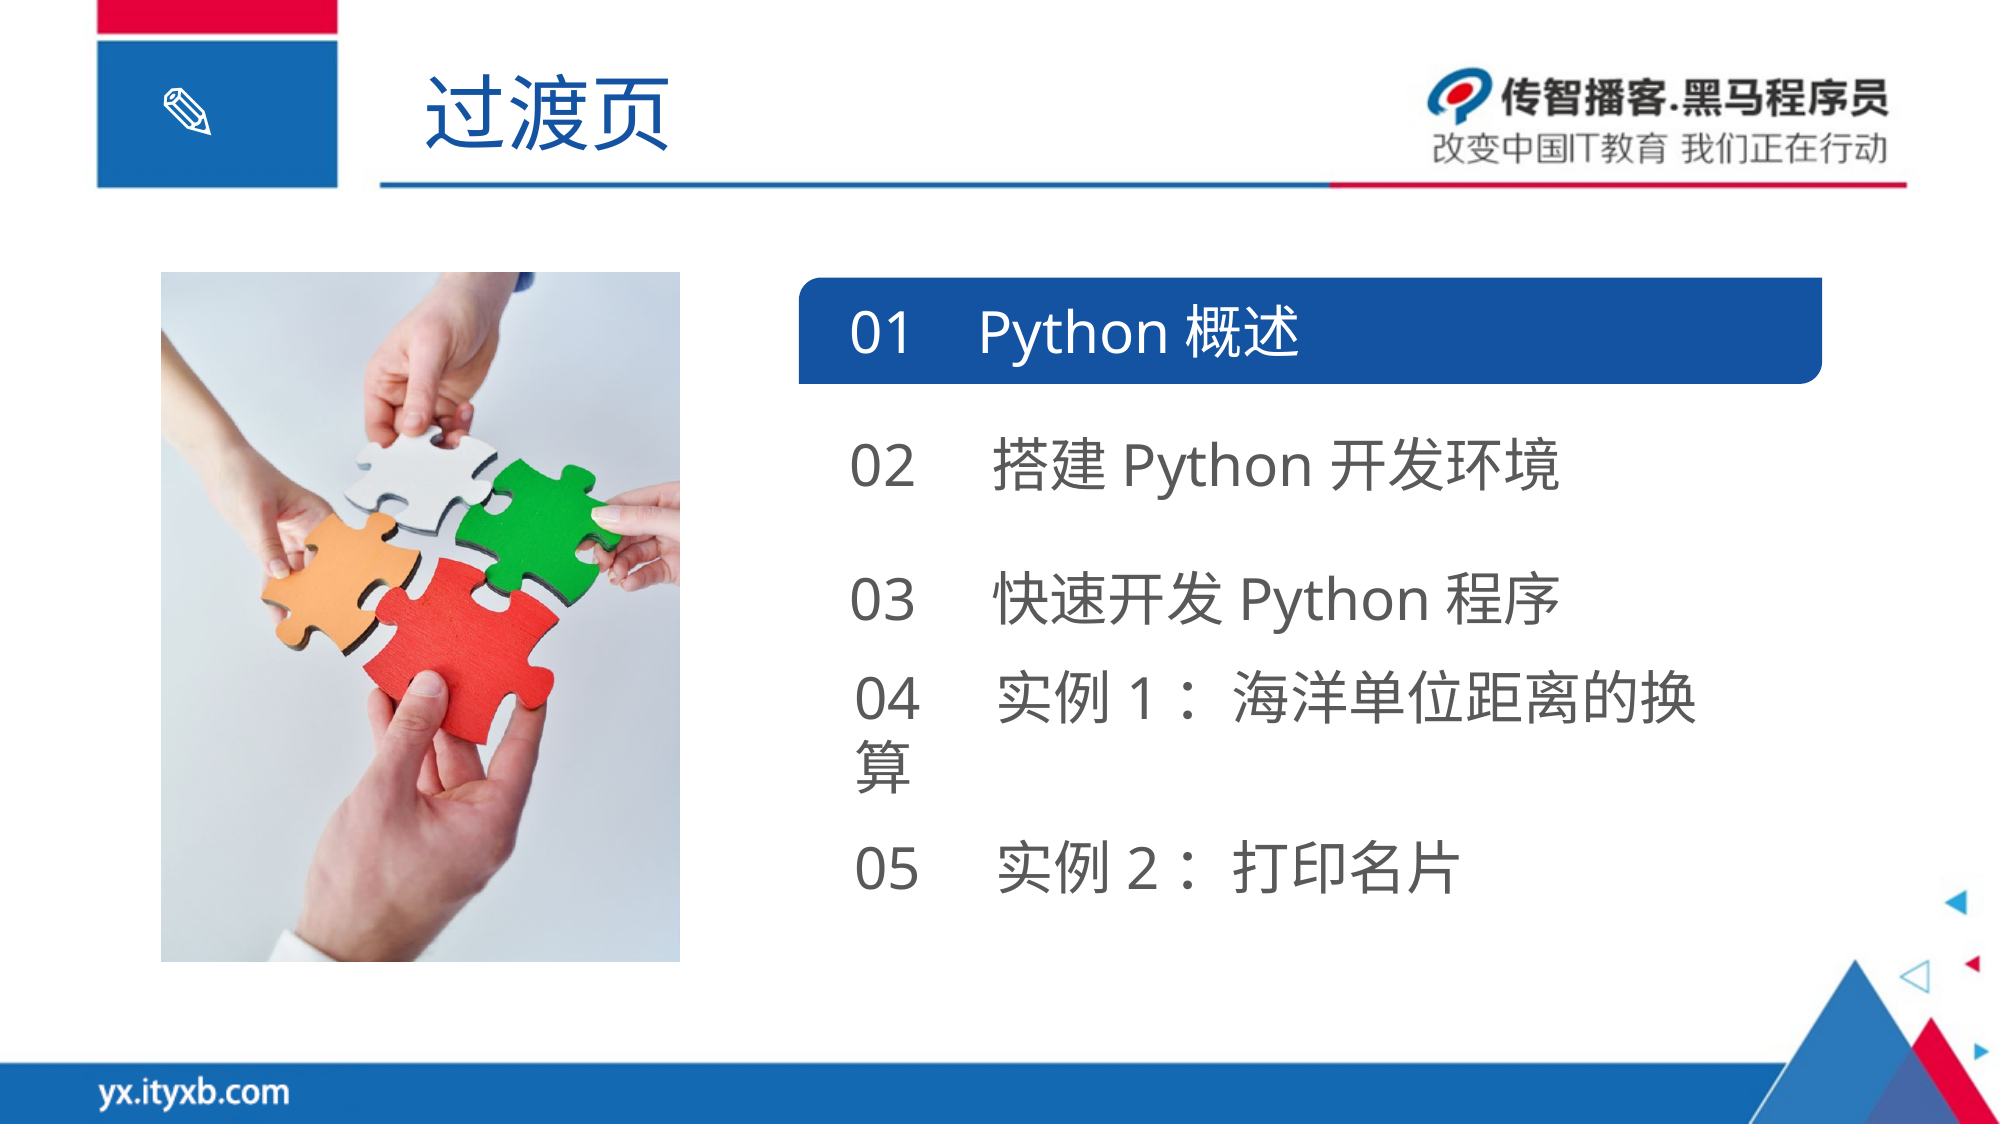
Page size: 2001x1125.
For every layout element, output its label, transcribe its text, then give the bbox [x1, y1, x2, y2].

text_box 01 Python概述 [849, 294, 1724, 366]
text_box 过渡页 [409, 53, 899, 169]
picture [0, 0, 2000, 1124]
text_box 04 实例1：海洋单位距离的换算 [854, 661, 1724, 802]
text_box 03 快速开发Python程序 [849, 562, 1724, 633]
text_box 05 实例2：打印名片 [854, 831, 1724, 902]
text_box [797, 276, 1824, 385]
text_box 02 搭建Python开发环境 [849, 428, 1724, 499]
